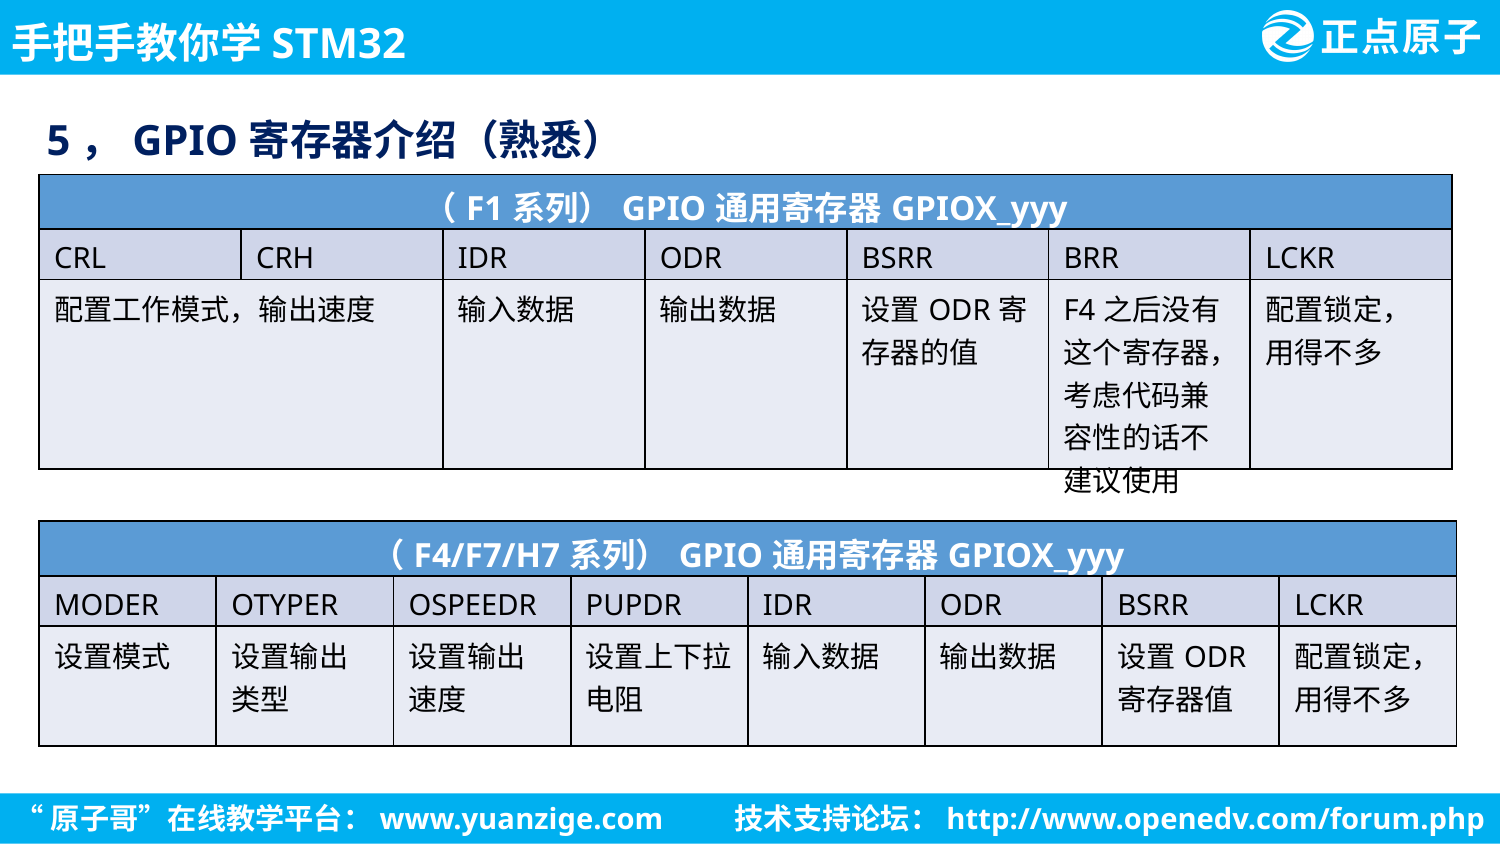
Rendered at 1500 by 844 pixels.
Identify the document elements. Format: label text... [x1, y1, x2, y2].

text_box 5，GPIO寄存器介绍（熟悉） [39, 84, 1143, 167]
table_cell 输入数据 [749, 627, 924, 745]
table_cell 设置模式 [40, 627, 215, 745]
table_cell CRH [242, 230, 442, 279]
table_cell 设置输出 速度 [394, 627, 570, 745]
table_cell 设置ODR寄存器值 [1103, 627, 1278, 745]
picture [1412, 44, 1418, 52]
picture [1404, 20, 1438, 54]
table_cell 输出数据 [926, 627, 1101, 745]
table_cell OTYPER [217, 577, 393, 625]
table_header （F4/F7/H7系列）GPIO通用寄存器GPIOX_yyy [40, 522, 1456, 575]
picture [1267, 11, 1313, 45]
picture [1431, 44, 1438, 52]
picture [1445, 21, 1479, 54]
table_cell 设置ODR寄存器的值 [848, 280, 1048, 468]
picture [1391, 45, 1397, 53]
table_cell 输入数据 [444, 280, 644, 468]
table_cell IDR [749, 577, 924, 625]
table_cell IDR [444, 230, 644, 279]
table_cell CRL [40, 230, 240, 279]
table_cell 配置锁定，用得不多 [1280, 627, 1456, 745]
table_cell 配置工作模式，输出速度 [40, 280, 442, 468]
table_cell 设置上下拉电阻 [572, 627, 747, 745]
picture [1367, 18, 1396, 42]
table_cell F4之后没有这个寄存器，考虑代码兼容性的话不建议使用 [1049, 280, 1249, 468]
table_header （F1系列）GPIO通用寄存器GPIOX_yyy [40, 175, 1451, 228]
picture [1322, 21, 1357, 52]
text_box [0, 0, 1500, 76]
picture [1364, 45, 1370, 53]
table_cell BRR [1049, 230, 1249, 279]
text_box 技术支持论坛：http://www.openedv.com/forum.php [544, 793, 1500, 843]
table_cell PUPDR [572, 577, 747, 625]
table_cell BSRR [1103, 577, 1278, 625]
table_cell BSRR [848, 230, 1048, 279]
table_cell MODER [40, 577, 215, 625]
table_cell 输出数据 [646, 280, 846, 468]
table_cell LCKR [1280, 577, 1456, 625]
table_cell LCKR [1251, 230, 1451, 279]
table_cell ODR [646, 230, 846, 279]
text_box “原子哥”在线教学平台：www.yuanzige.com [0, 793, 544, 843]
table_cell 设置输出 类型 [217, 627, 393, 745]
table_cell ODR [926, 577, 1101, 625]
picture [1263, 27, 1307, 61]
table_cell OSPEEDR [394, 577, 570, 625]
text_box 手把手教你学STM32 [0, 0, 967, 75]
table_cell 配置锁定，用得不多 [1251, 280, 1451, 468]
